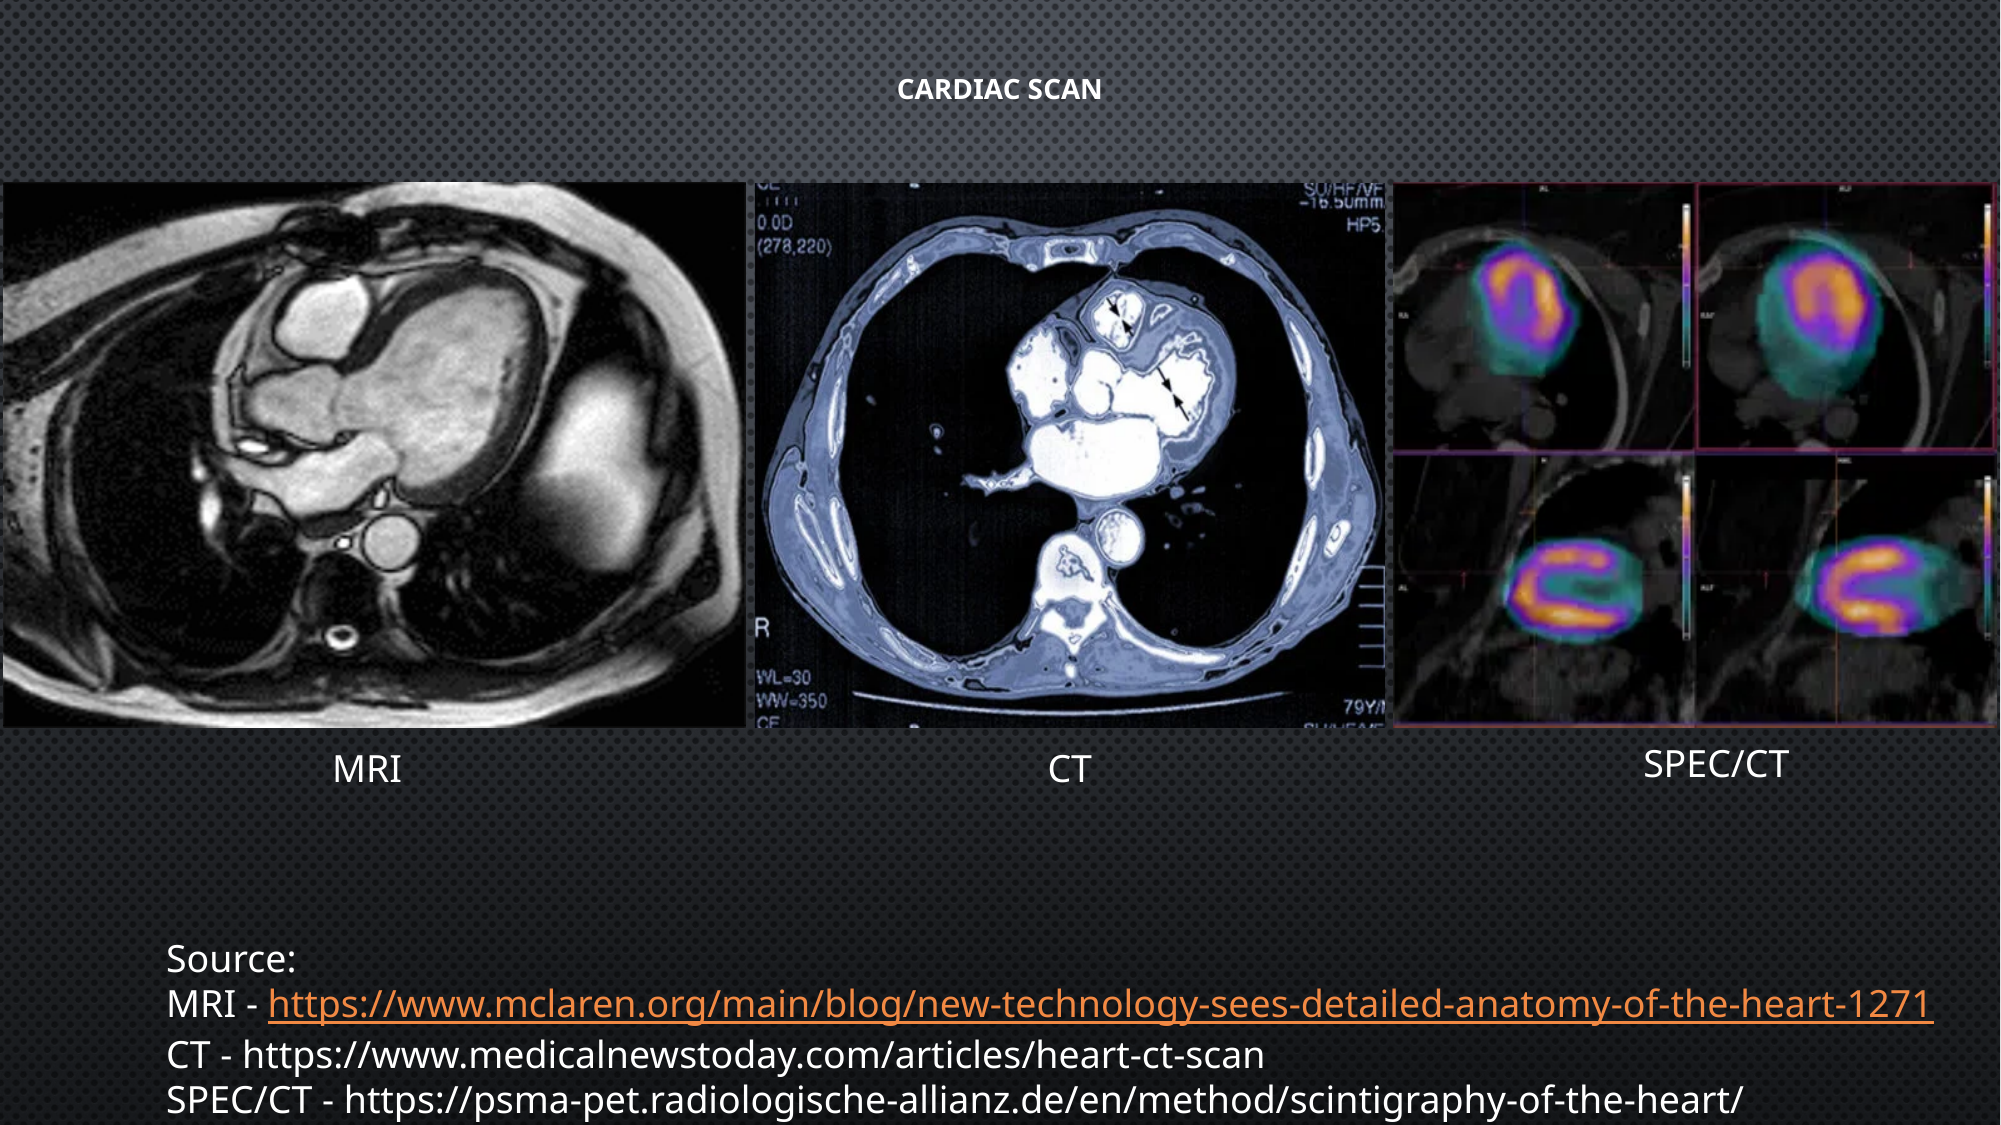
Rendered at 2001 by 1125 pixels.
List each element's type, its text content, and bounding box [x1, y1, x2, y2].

picture [3, 182, 746, 728]
text_box CT [1032, 737, 1107, 798]
text_box SPEC/CT [1628, 732, 1805, 793]
picture [1393, 182, 1997, 728]
title cardiac scan [42, 64, 1958, 147]
text_box MRI [317, 737, 417, 798]
picture [754, 182, 1386, 728]
text_box Source: MRI - https://www.mclaren.org/main/blog/new-technology-sees-detailed-anatomy-of-the-heart-1271 CT - https://www.medicalnewstoday.com/articles/heart-ct-scan SPEC/CT - https://psma-pet.radiologische-allianz.de/en/method/scintigraphy-of-the-heart/ [151, 928, 1950, 1125]
